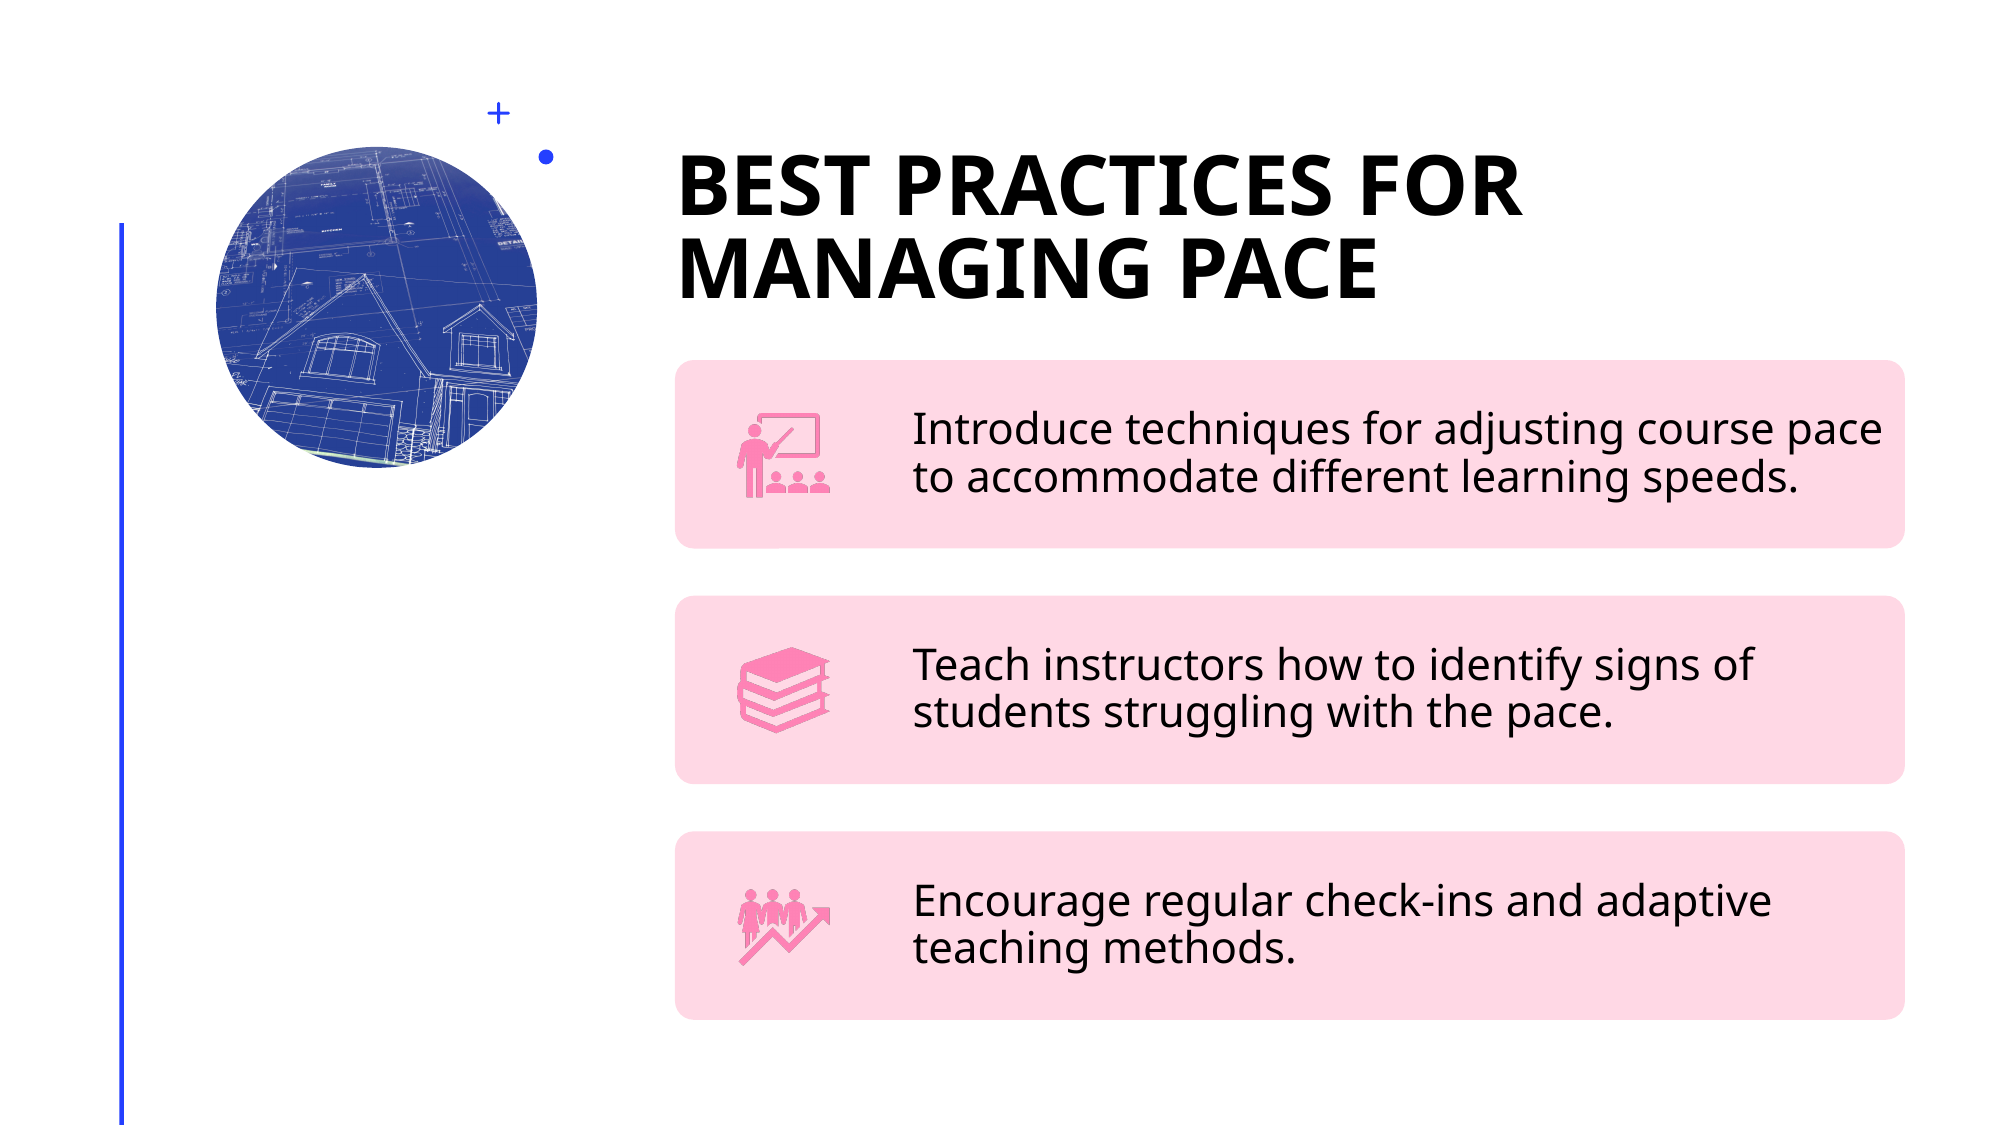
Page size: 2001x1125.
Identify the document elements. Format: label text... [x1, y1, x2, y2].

picture [216, 146, 538, 468]
title BEST PRACTICES FOR MANAGING PACE [675, 104, 1905, 315]
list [674, 359, 1905, 1020]
